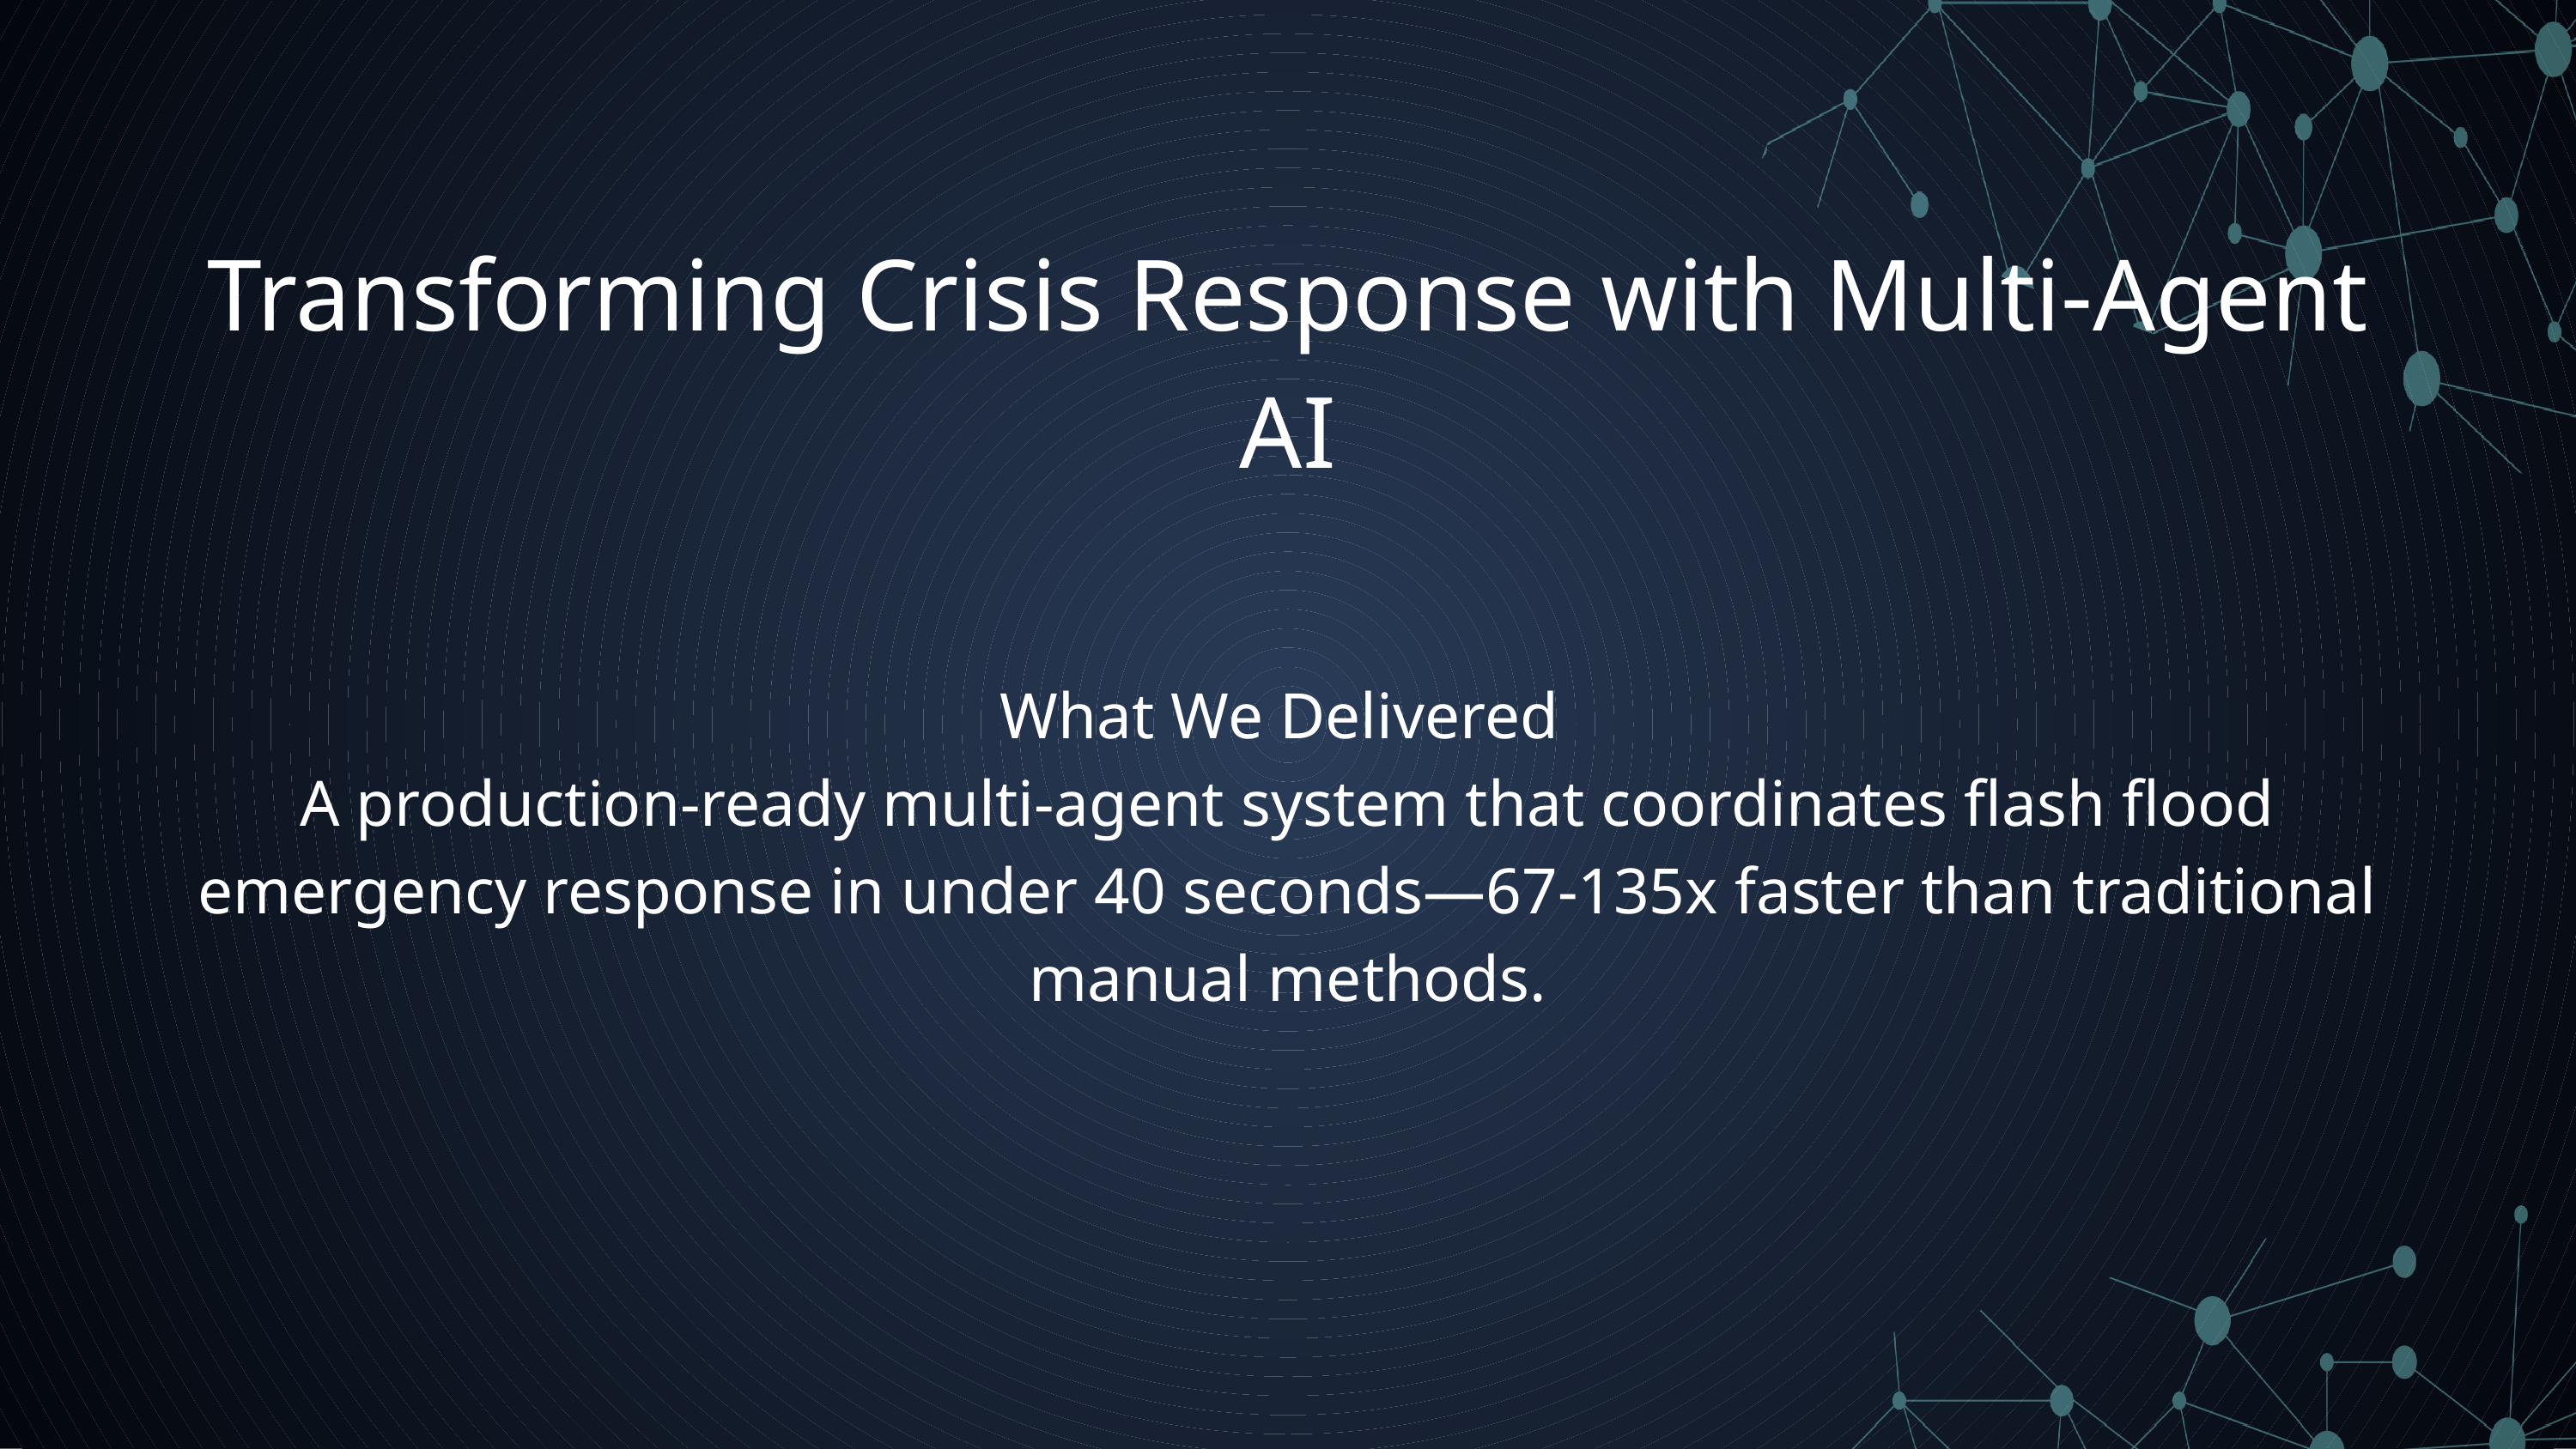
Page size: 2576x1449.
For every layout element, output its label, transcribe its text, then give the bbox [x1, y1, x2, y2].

text_box [1720, 1160, 2576, 1449]
text_box What We Delivered A production-ready multi-agent system that coordinates flash flood emergency response in under 40 seconds—67-135x faster than traditional manual methods. [185, 664, 2391, 1015]
text_box Transforming Crisis Response with Multi-Agent AI [158, 212, 2418, 488]
text_box [1753, 0, 2576, 494]
